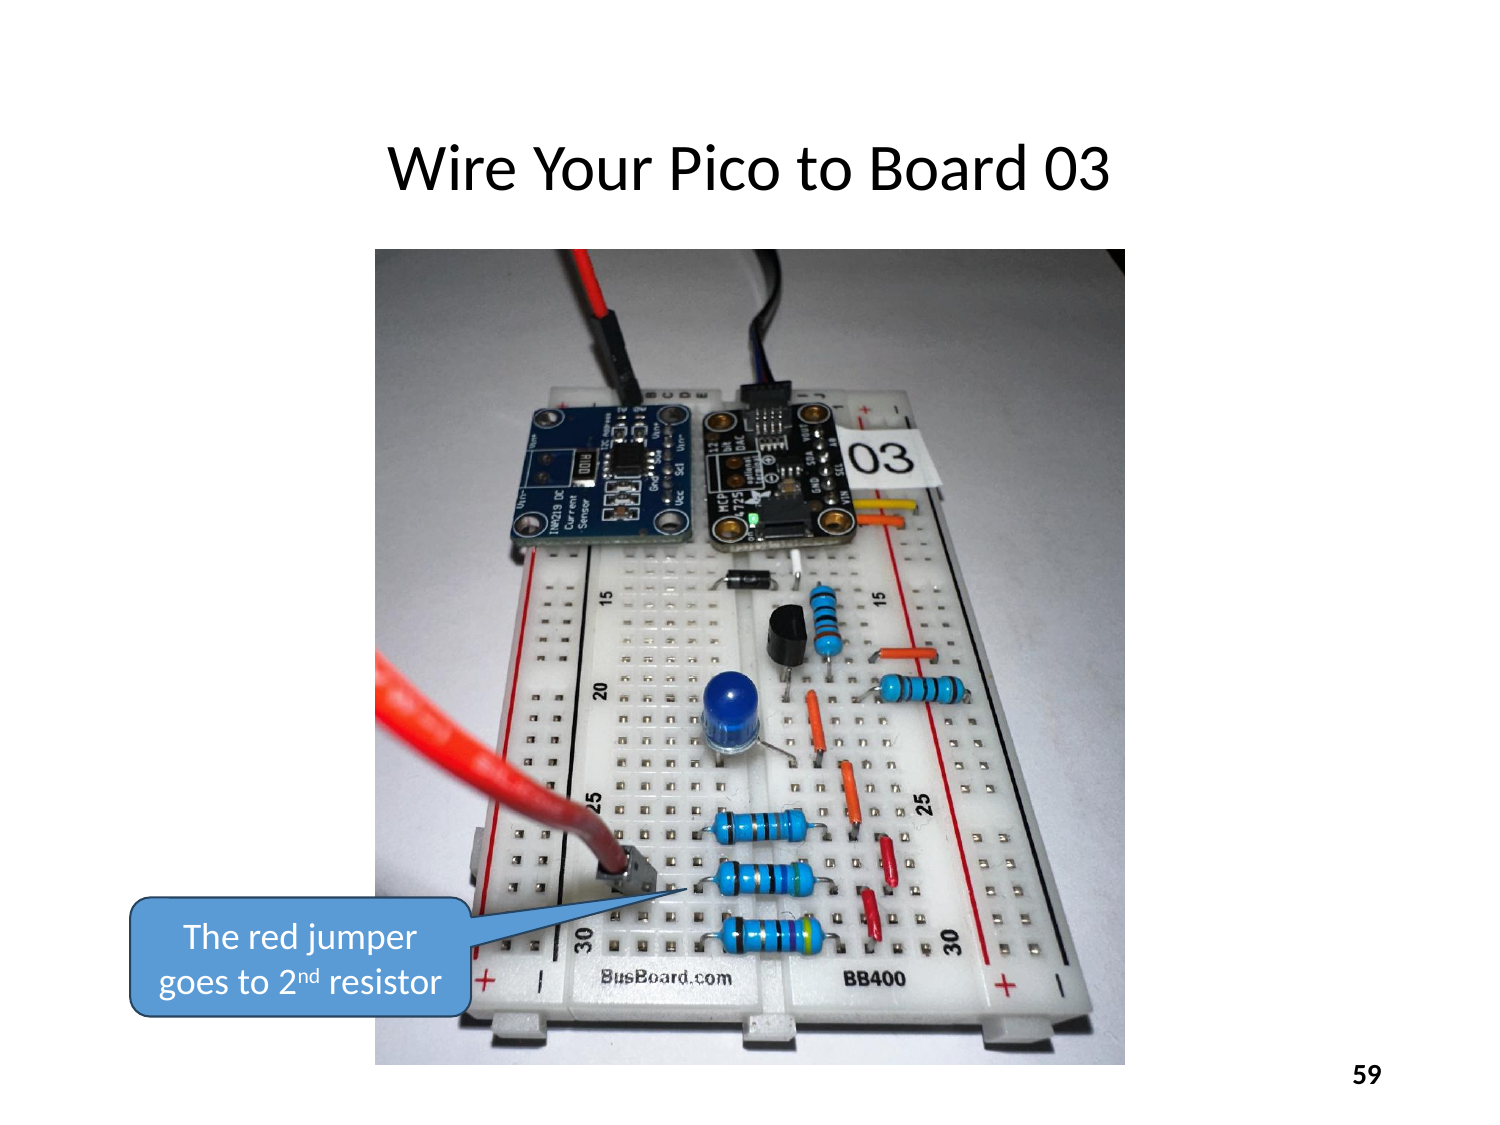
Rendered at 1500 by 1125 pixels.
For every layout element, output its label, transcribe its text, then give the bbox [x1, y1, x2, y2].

text_box The red jumper goes to 2nd resistor [129, 896, 375, 1018]
slide_number 59 [1059, 1042, 1397, 1103]
picture [375, 249, 1125, 1066]
title Wire Your Pico to Board 03 [103, 59, 1397, 278]
